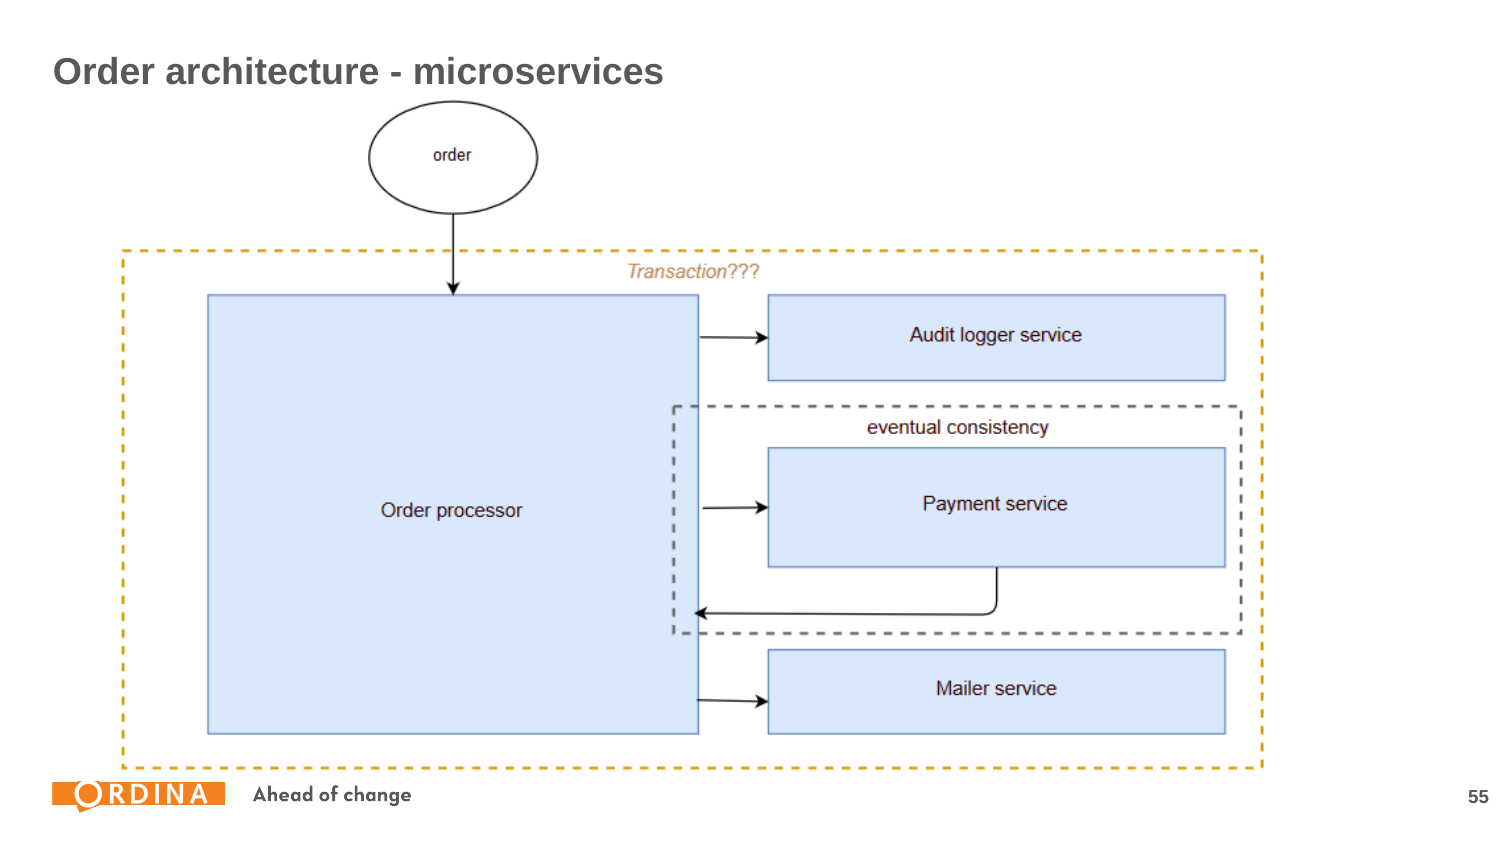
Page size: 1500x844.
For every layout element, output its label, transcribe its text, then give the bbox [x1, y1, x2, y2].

title Order architecture - microservices [52, 46, 699, 88]
picture [52, 86, 1294, 813]
